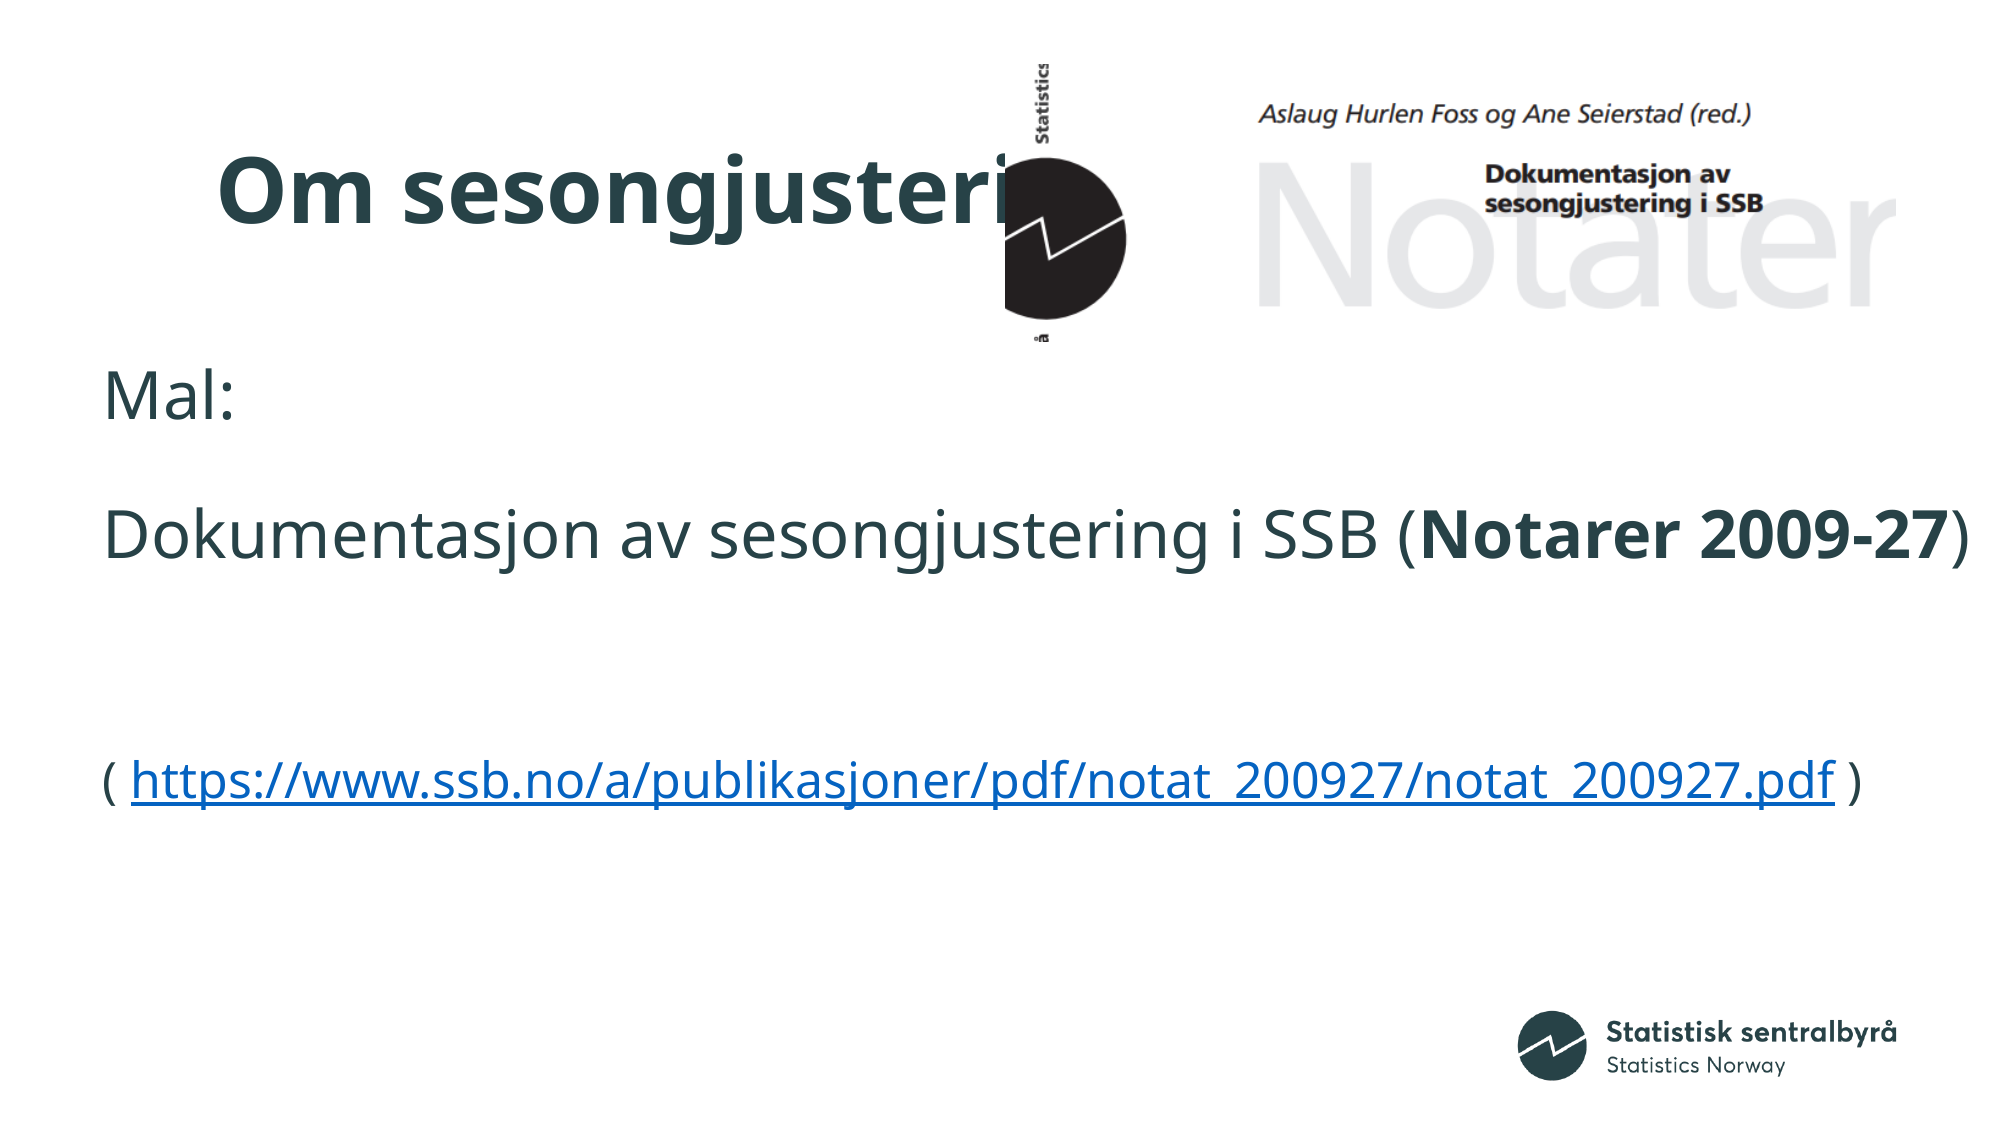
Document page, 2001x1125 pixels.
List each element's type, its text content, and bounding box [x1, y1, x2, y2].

picture [1503, 995, 2000, 1125]
picture [1005, 64, 1896, 342]
title Om sesongjustering [200, 90, 1005, 305]
list Mal: Dokumentasjon av sesongjustering i SSB (Notarer 2009-27) ( https://www.ssb.no/a/publikasjoner/pdf/notat_200927/notat_200927.pdf ) [87, 305, 2000, 959]
